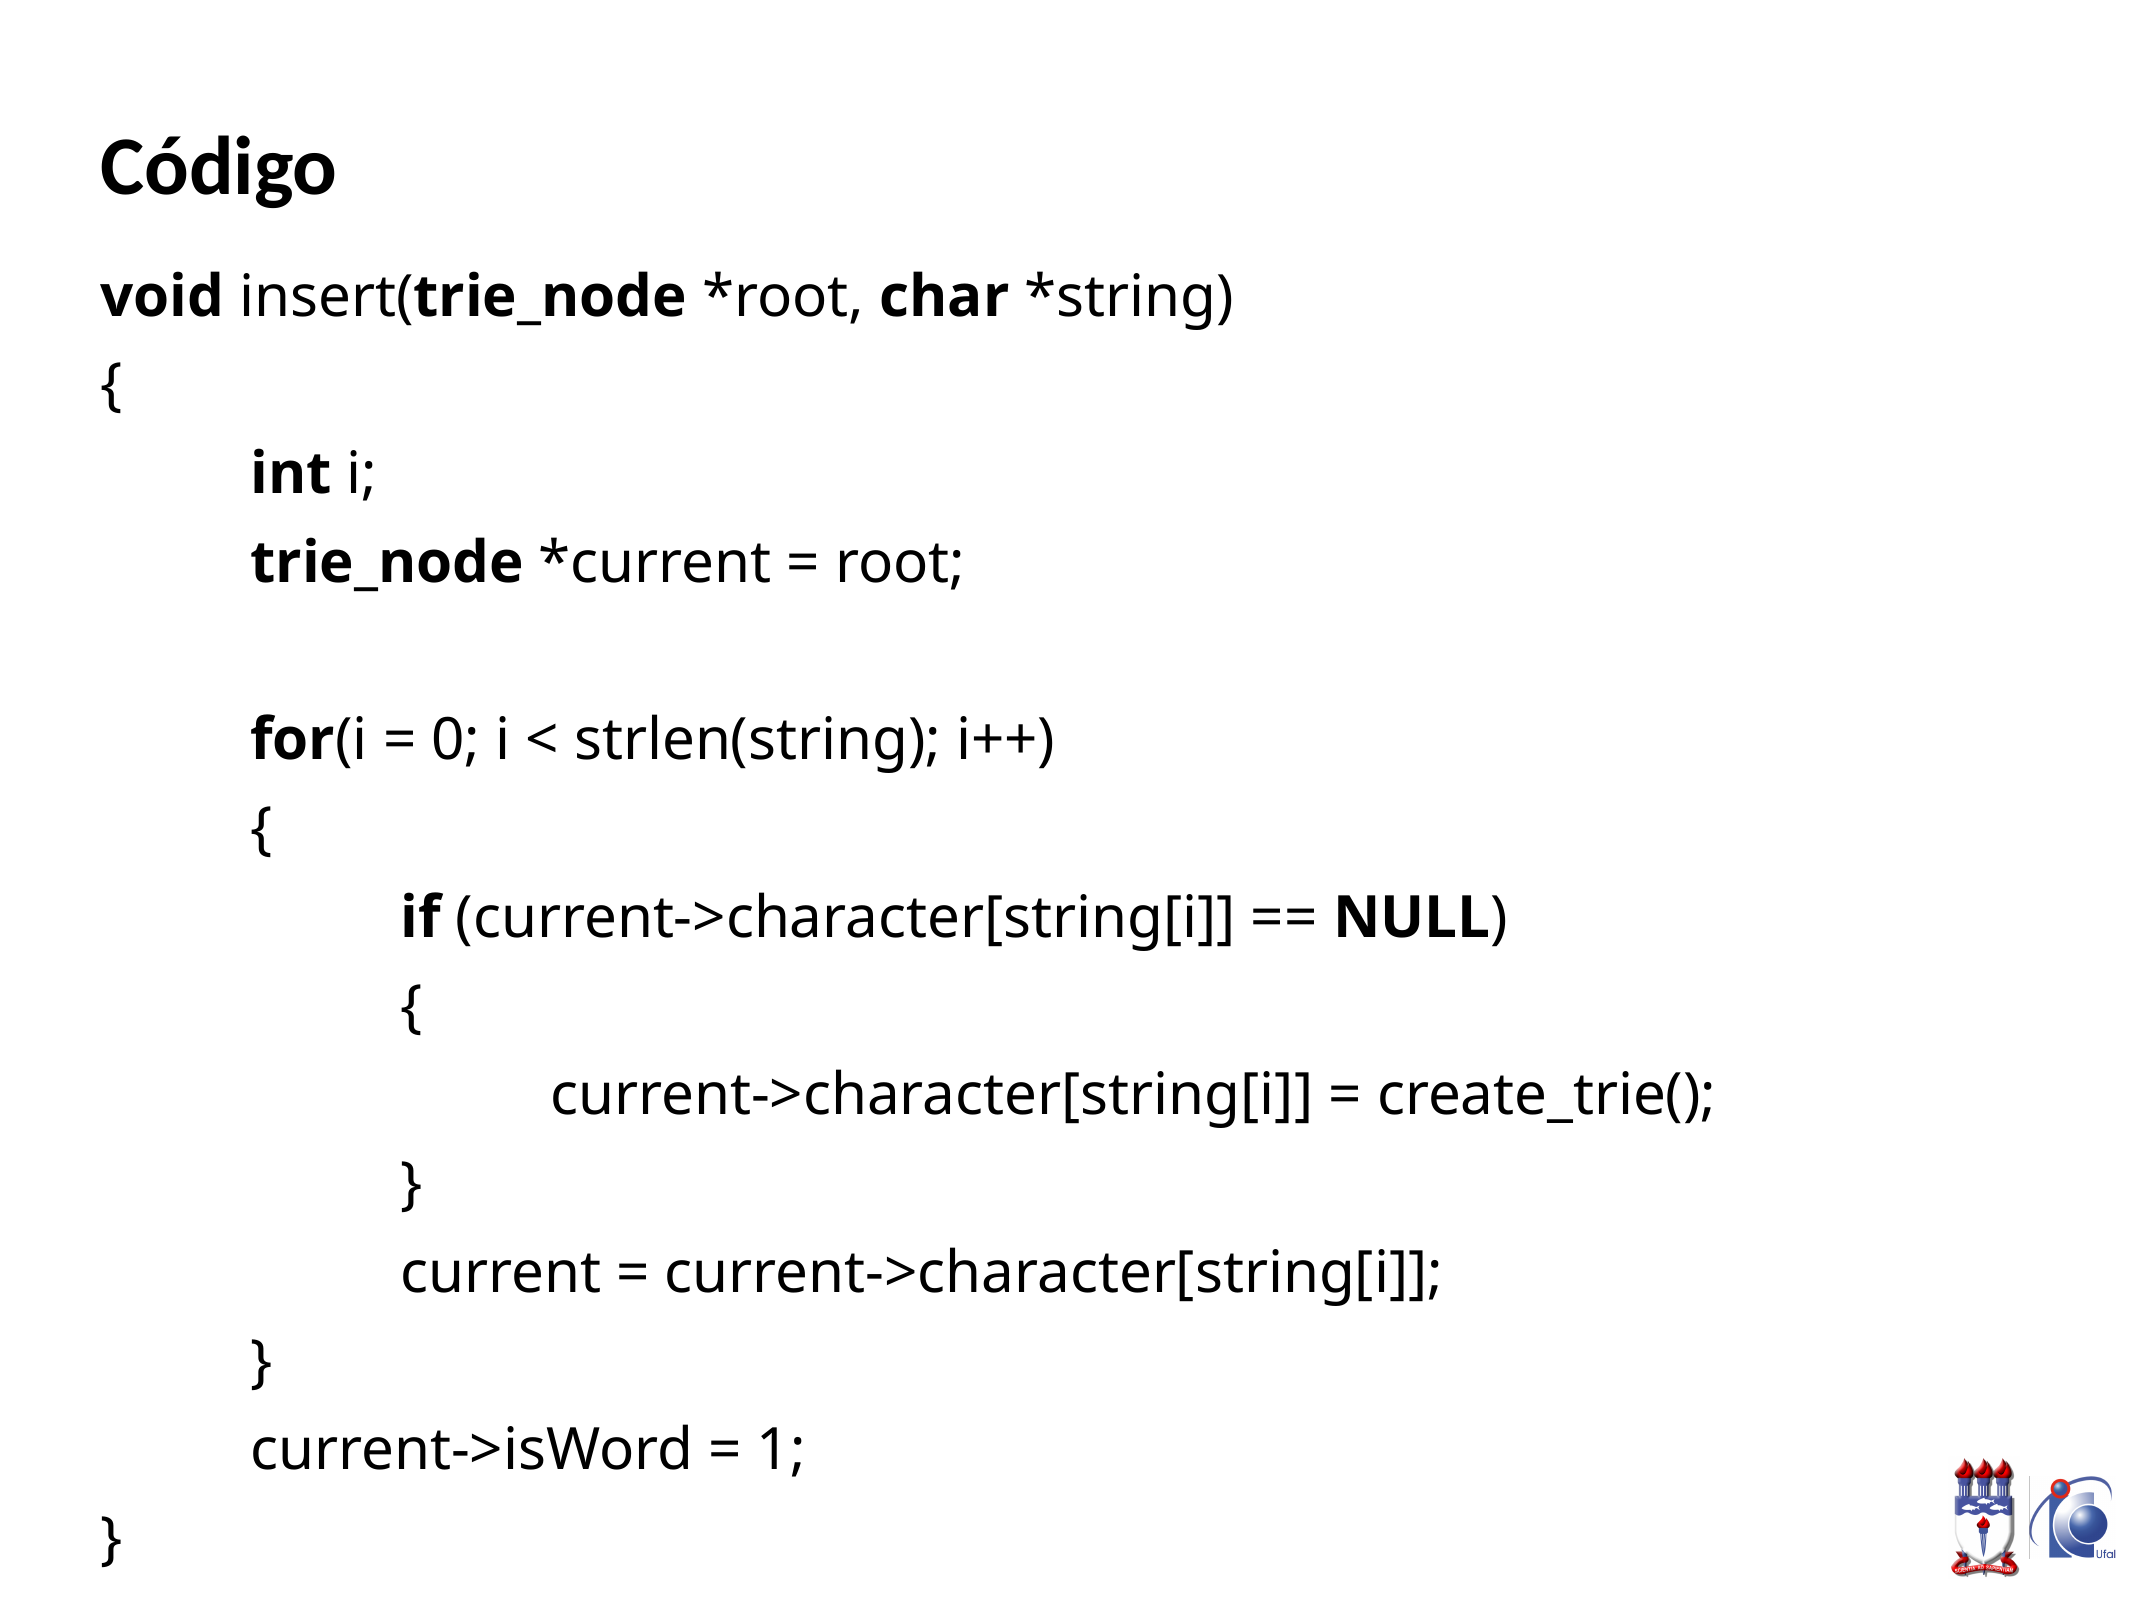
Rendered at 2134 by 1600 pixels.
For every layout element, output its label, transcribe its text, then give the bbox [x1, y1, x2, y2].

picture [2042, 1476, 2116, 1559]
list void insert(trie_node *root, char *string) { int i; trie_node *current = root; for(i = 0; i < strlen(string); i++) { if (current->character[string[i]] == NULL) { current->character[string[i]] = create_trie(); } current = current->character[string[i]]; } current->isWord = 1; } [91, 248, 2042, 1600]
title Código [91, 72, 2042, 248]
